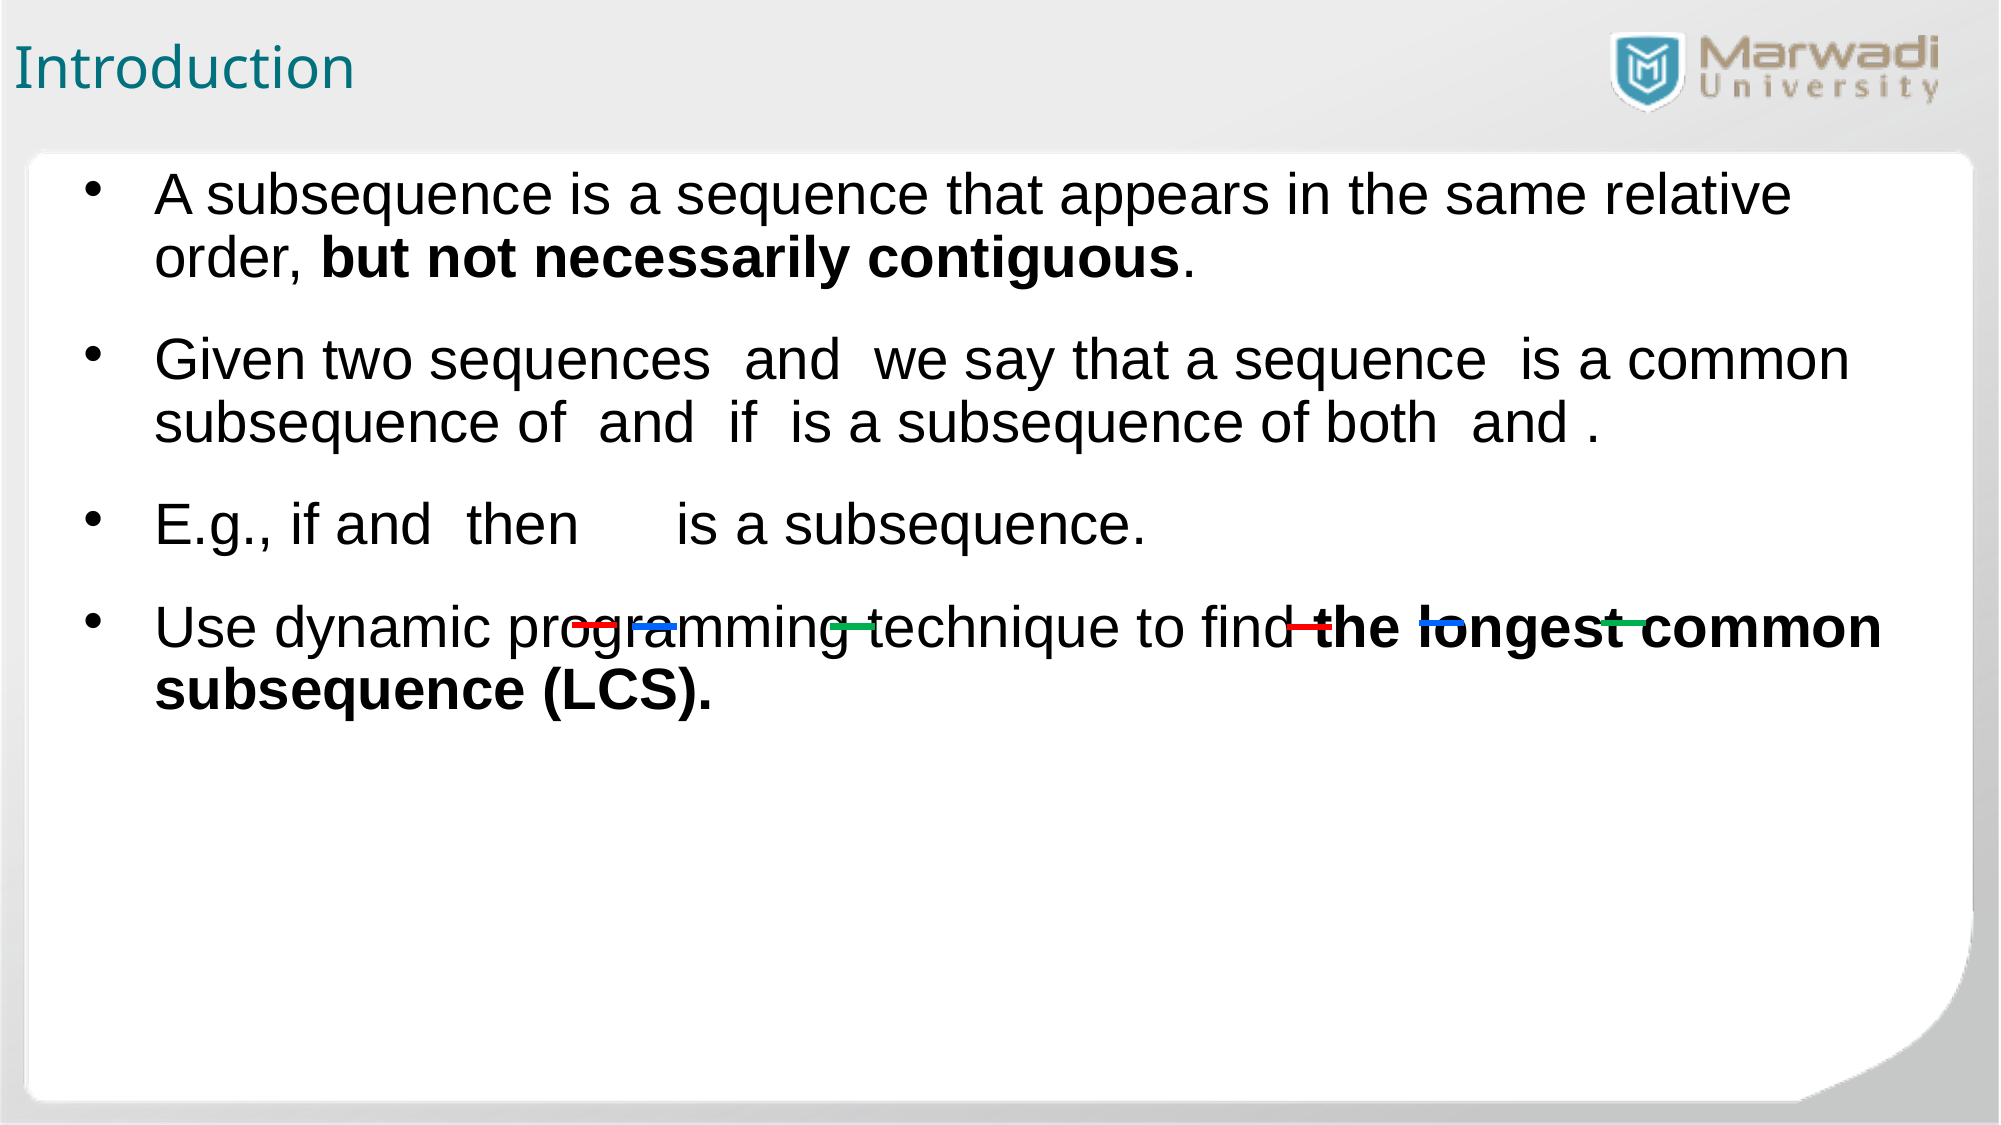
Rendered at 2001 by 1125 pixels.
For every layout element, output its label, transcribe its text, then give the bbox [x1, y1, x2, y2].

title Introduction [0, 0, 2000, 117]
picture [0, 117, 1999, 1125]
